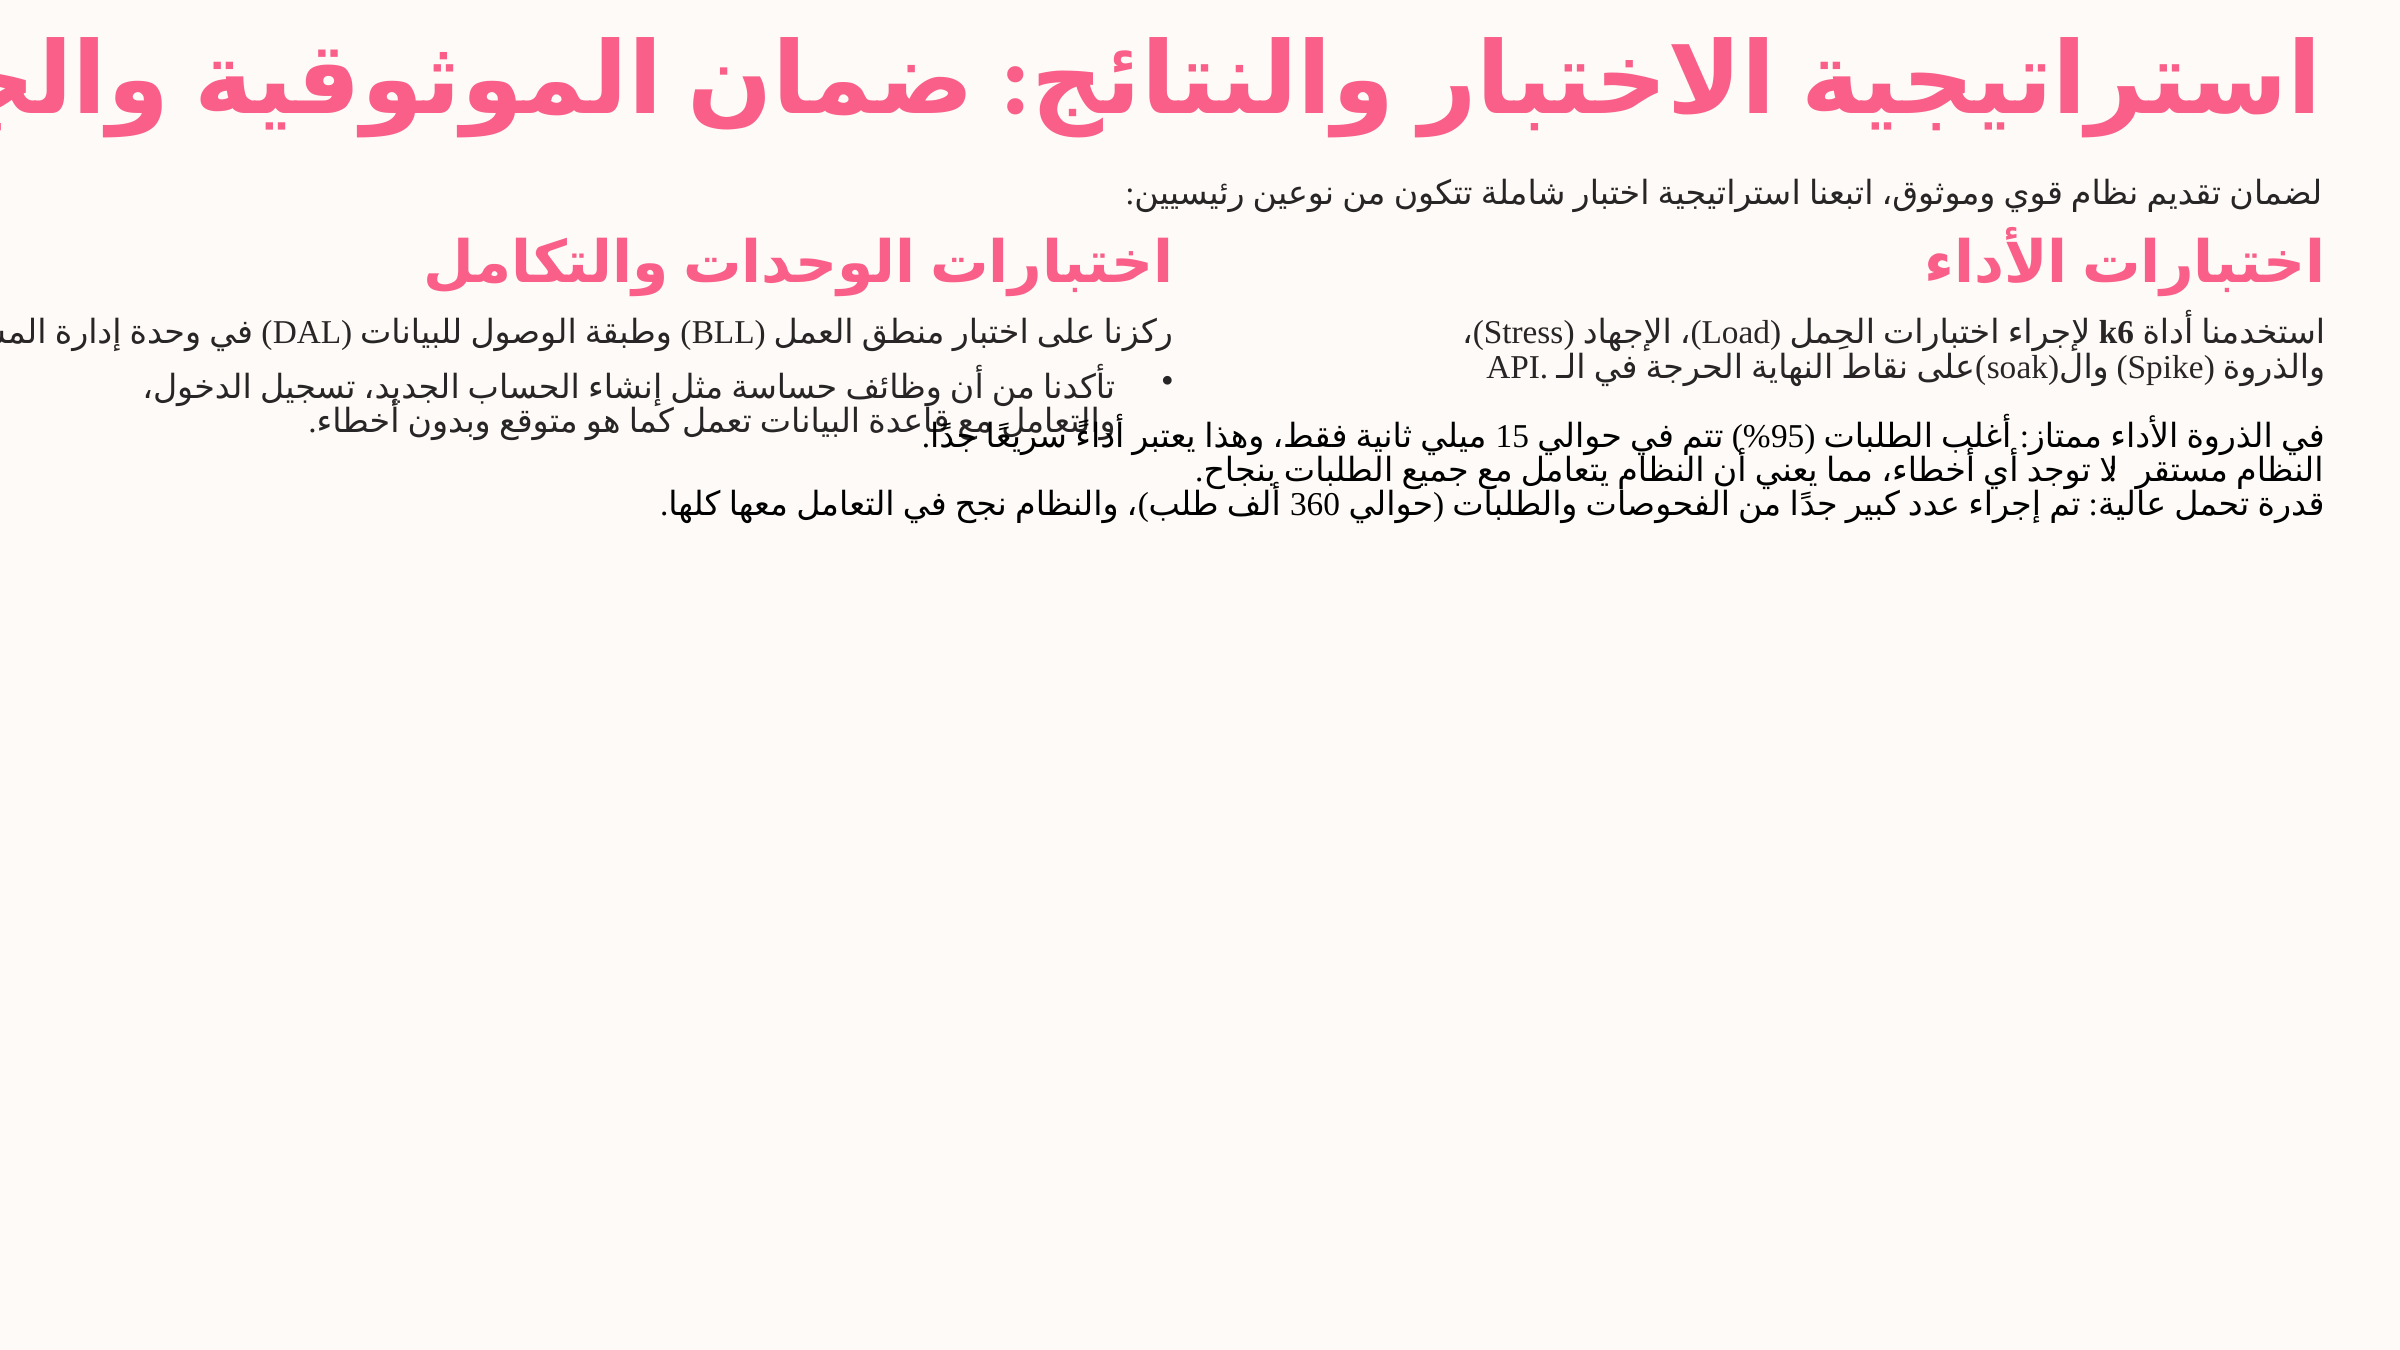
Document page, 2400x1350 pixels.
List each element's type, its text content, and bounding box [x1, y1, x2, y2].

text_box استخدمنا أداة k6 لإجراء اختبارات الحِمل (Load)، الإجهاد (Stress)، والذروة (Spike) وال(soak)على نقاط النهاية الحرجة في الـ .API في الذروة الأداء ممتاز: أغلب الطلبات (95%) تتم في حوالي 15 ميلي ثانية فقط، وهذا يعتبر أداءً سريعًا جدًا. النظام مستقر: لا توجد أي أخطاء، مما يعني أن النظام يتعامل مع جميع الطلبات بنجاح. قدرة تحمل عالية: تم إجراء عدد كبير جدًا من الفحوصات والطلبات (حوالي 360 ألف طلب)، والنظام نجح في التعامل معها كلها. [1199, 316, 2326, 534]
text_box لضمان تقديم نظام قوي وموثوق، اتبعنا استراتيجية اختبار شاملة تتكون من نوعين رئيسيين: [75, 176, 2325, 212]
text_box ركزنا على اختبار منطق العمل (BLL) وطبقة الوصول للبيانات (DAL) في وحدة إدارة المستخدمين. [75, 316, 1174, 351]
text_box اختبارات الأداء [2028, 257, 2326, 295]
text_box تأكدنا من أن وظائف حساسة مثل إنشاء الحساب الجديد، تسجيل الدخول، والتعامل مع قاعدة البيانات تعمل كما هو متوقع وبدون أخطاء. [75, 370, 1174, 440]
text_box استراتيجية الاختبار والنتائج: ضمان الموثوقية والجودة [1126, 59, 2325, 134]
text_box اختبارات الوحدات والتكامل [860, 257, 1174, 295]
